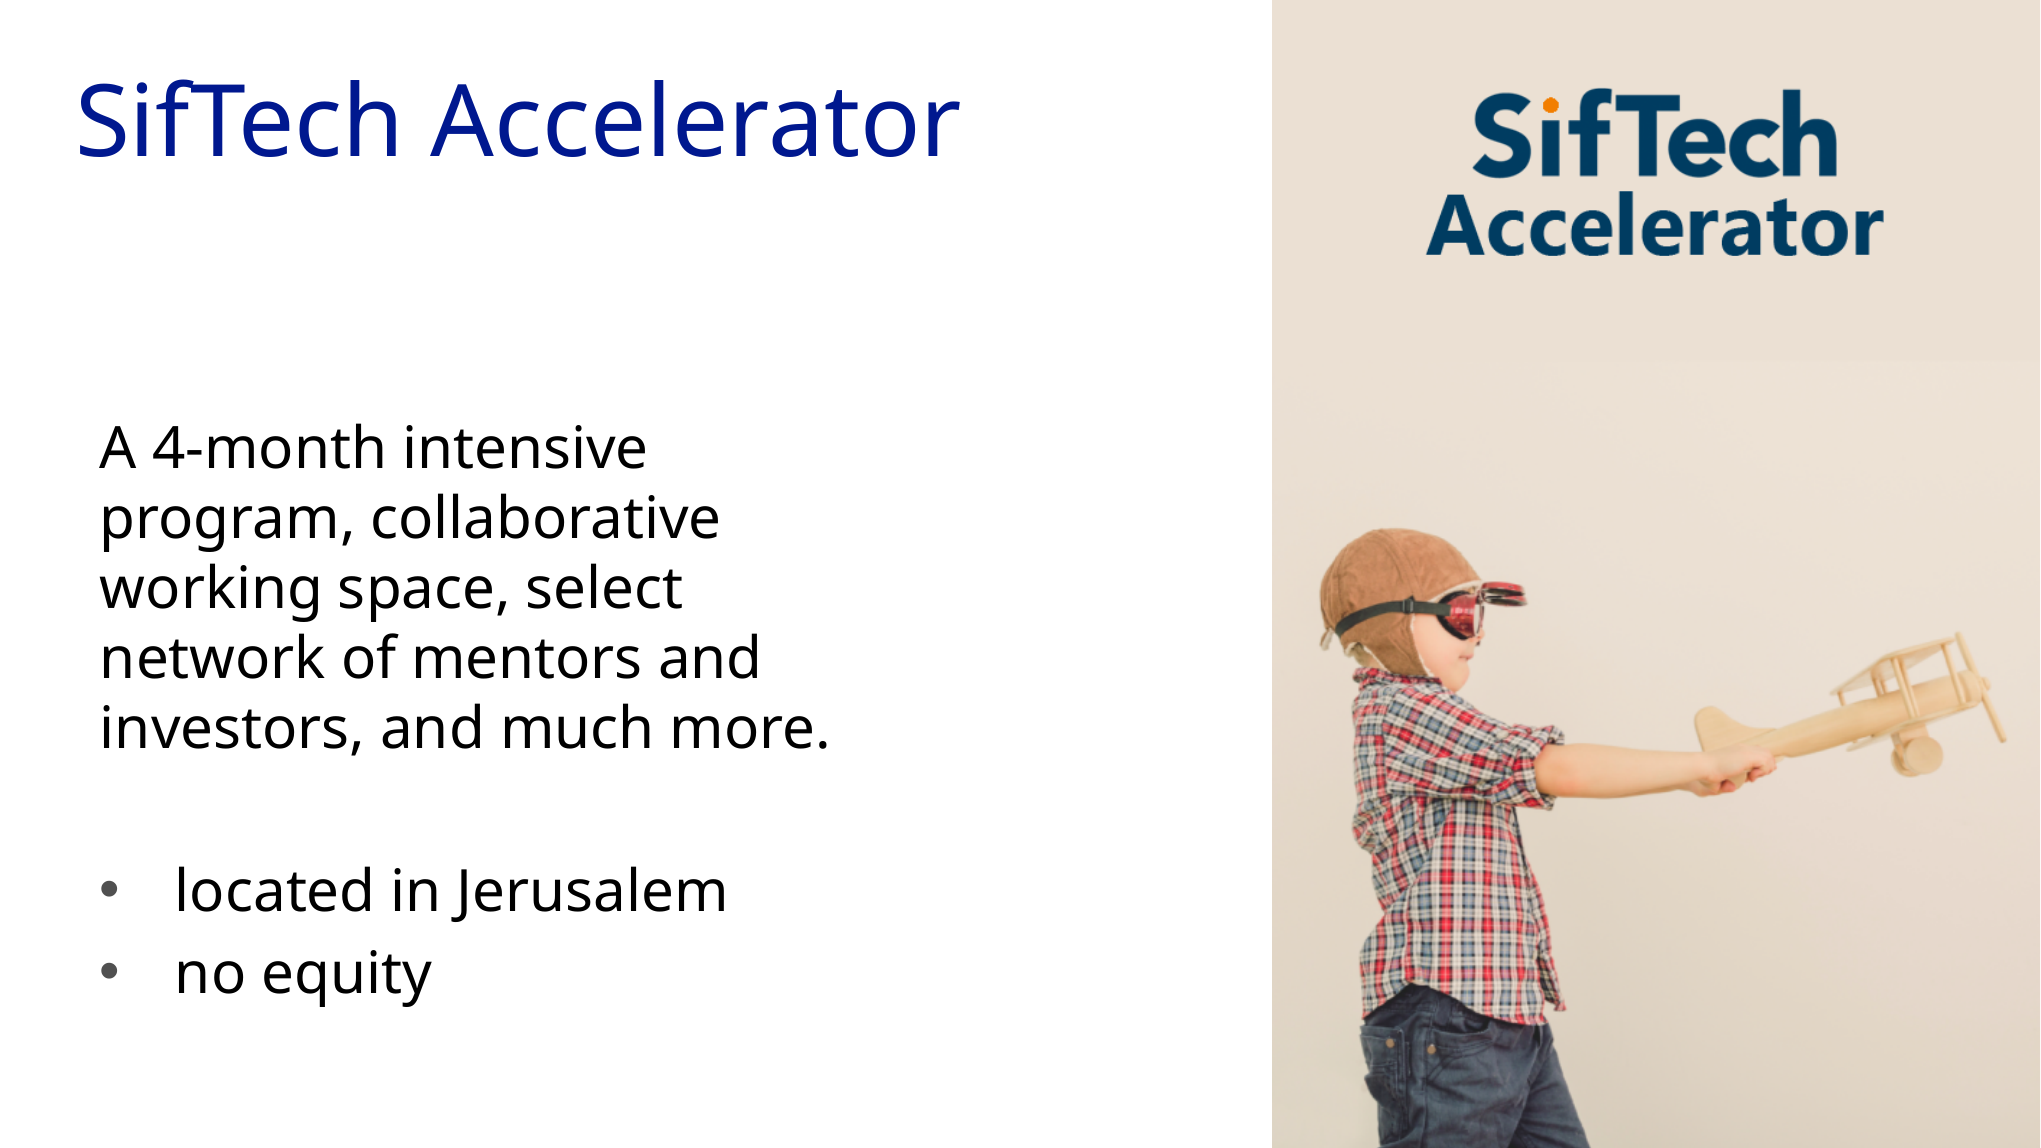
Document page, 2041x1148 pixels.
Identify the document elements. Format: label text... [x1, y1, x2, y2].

title SifTech Accelerator [45, 48, 1267, 199]
picture [1272, 0, 2041, 1148]
list A 4-month intensive program, collaborative working space, select network of mentors and investors, and much more. located in Jerusalem no equity [70, 386, 895, 1099]
